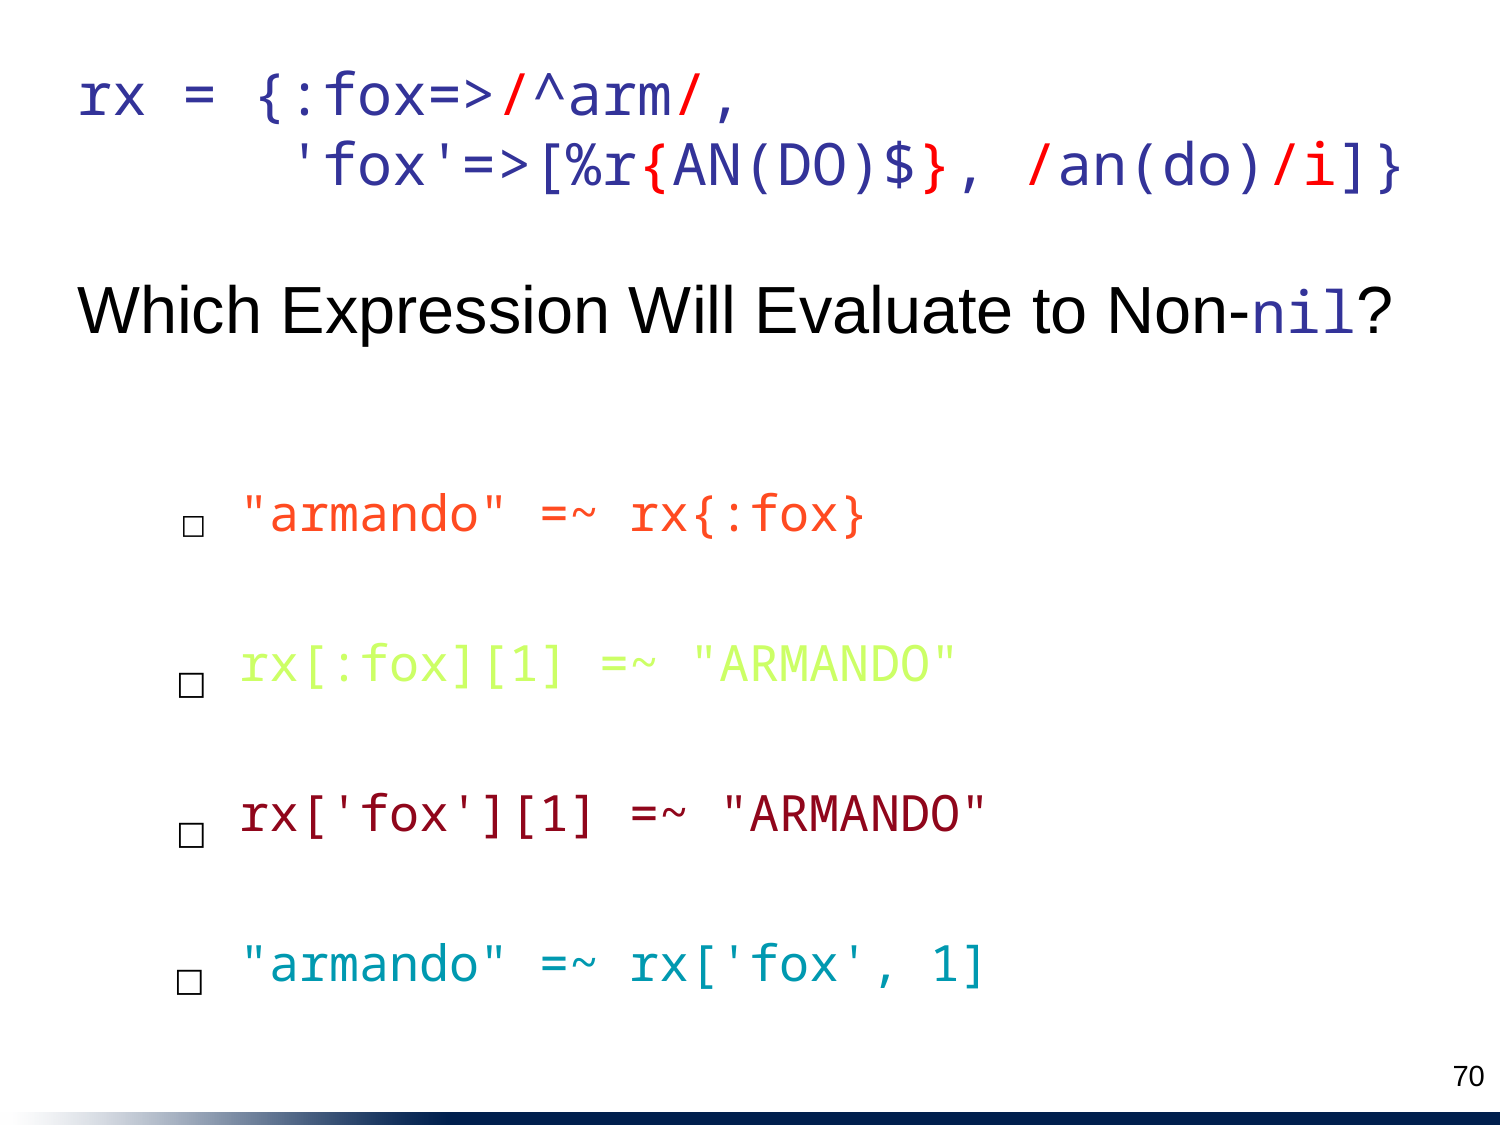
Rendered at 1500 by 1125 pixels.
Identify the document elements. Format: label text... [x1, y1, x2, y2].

text_box rx[:fox][1] =~ "ARMANDO" [225, 624, 1325, 699]
text_box ☐ [159, 938, 220, 1014]
text_box ☐ [161, 791, 222, 866]
text_box rx['fox'][1] =~ "ARMANDO" [225, 774, 1325, 849]
text_box rx = {:fox=>/^arm/, 'fox'=>[%r{AN(DO)$}, /an(do)/i]} Which Expression Will Evaluate to Non-nil? [62, 50, 1438, 355]
slide_number 70 [1149, 1049, 1500, 1125]
text_box ☐ [161, 641, 222, 716]
text_box "armando" =~ rx['fox', 1] [225, 924, 1325, 999]
picture [0, 1112, 1149, 1125]
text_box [157, 473, 1326, 555]
